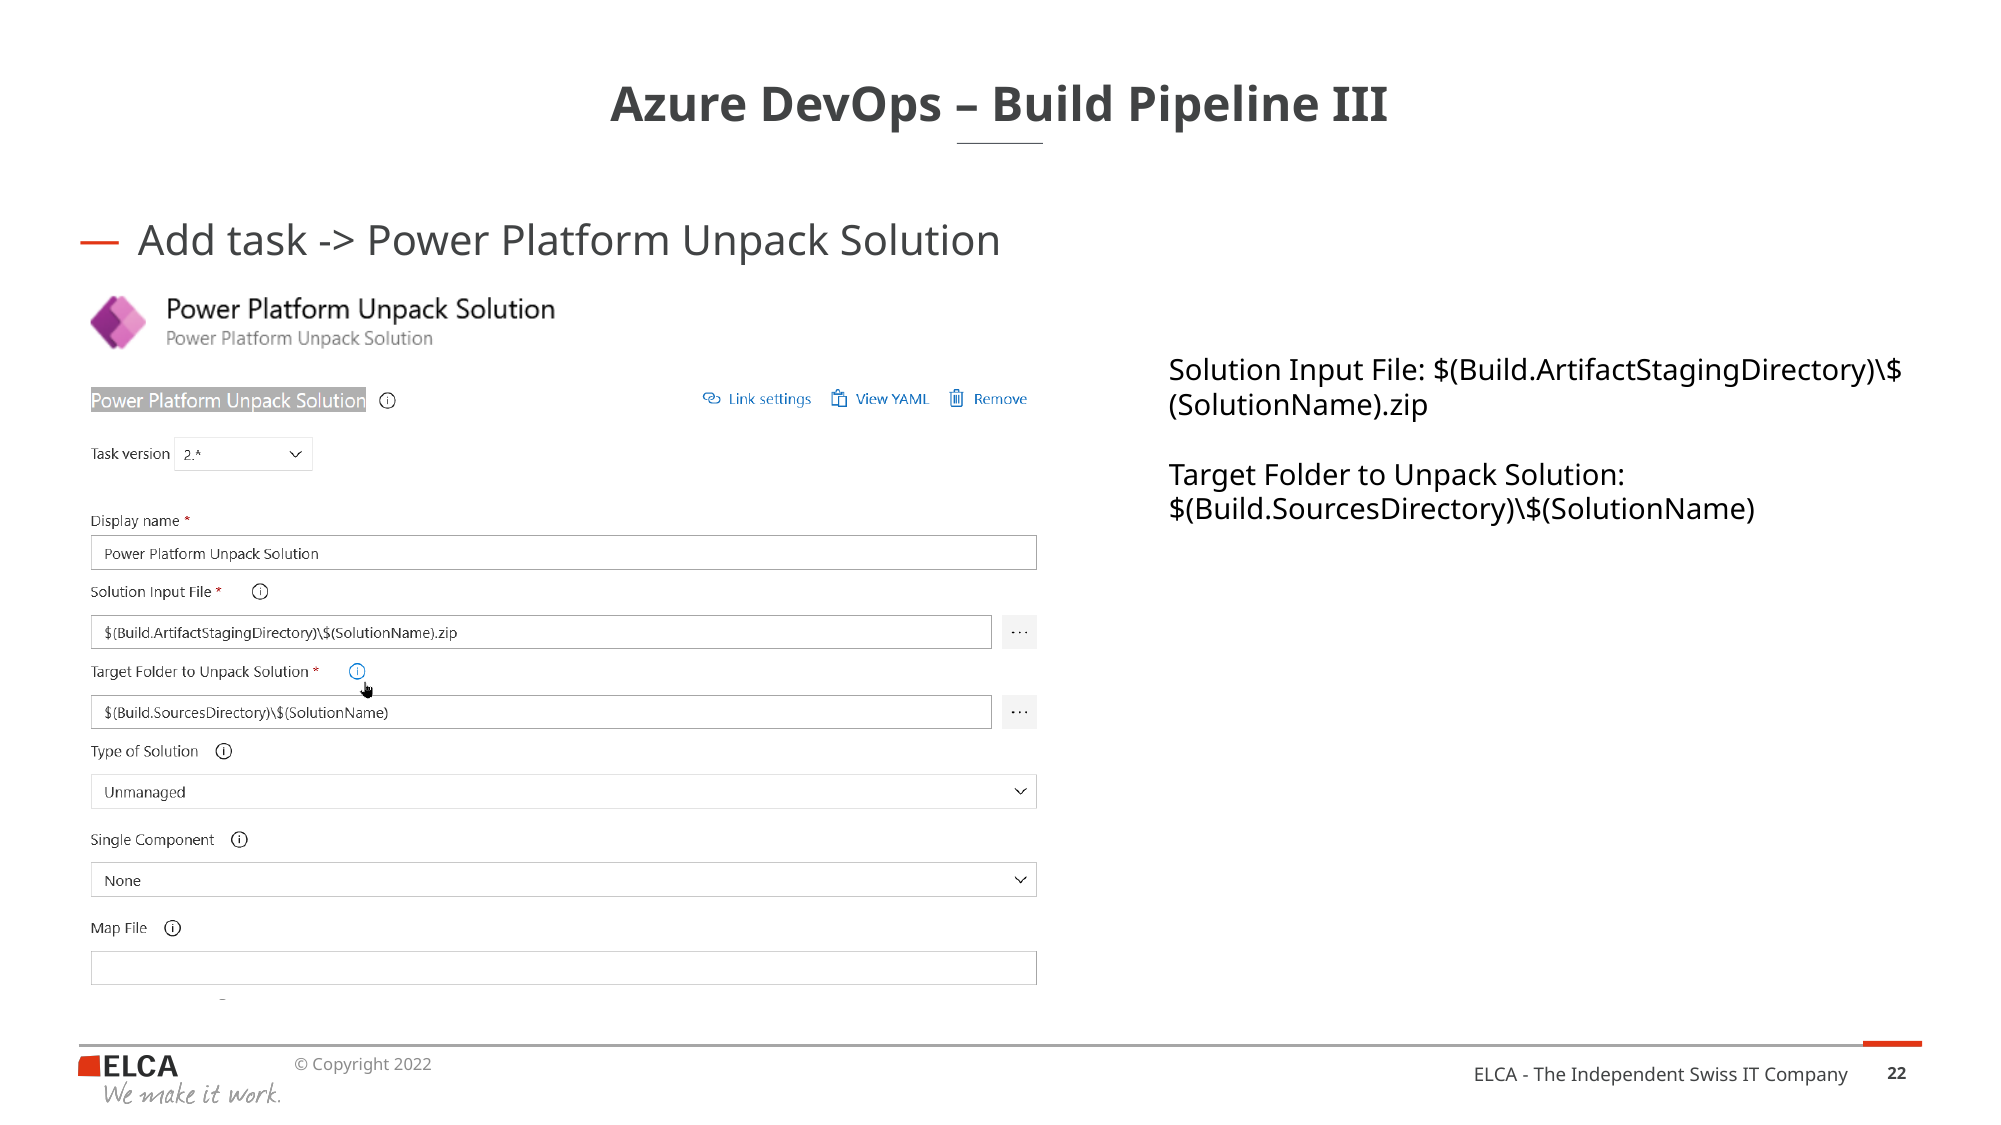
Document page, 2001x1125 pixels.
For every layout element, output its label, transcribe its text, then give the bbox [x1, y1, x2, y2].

text_box Solution Input File: $(Build.ArtifactStagingDirectory)\$(SolutionName).zip Target Folder to Unpack Solution: $(Build.SourcesDirectory)\$(SolutionName) [1154, 343, 1946, 534]
picture [77, 370, 1049, 1000]
picture [77, 276, 605, 366]
title Azure DevOps – Build Pipeline III [93, 51, 1907, 144]
picture [78, 1055, 280, 1104]
list Add task -> Power Platform Unpack Solution [78, 193, 1922, 976]
footer ELCA - The Independent Swiss IT Company [492, 1045, 1860, 1105]
slide_number 22 [1860, 1045, 1934, 1105]
